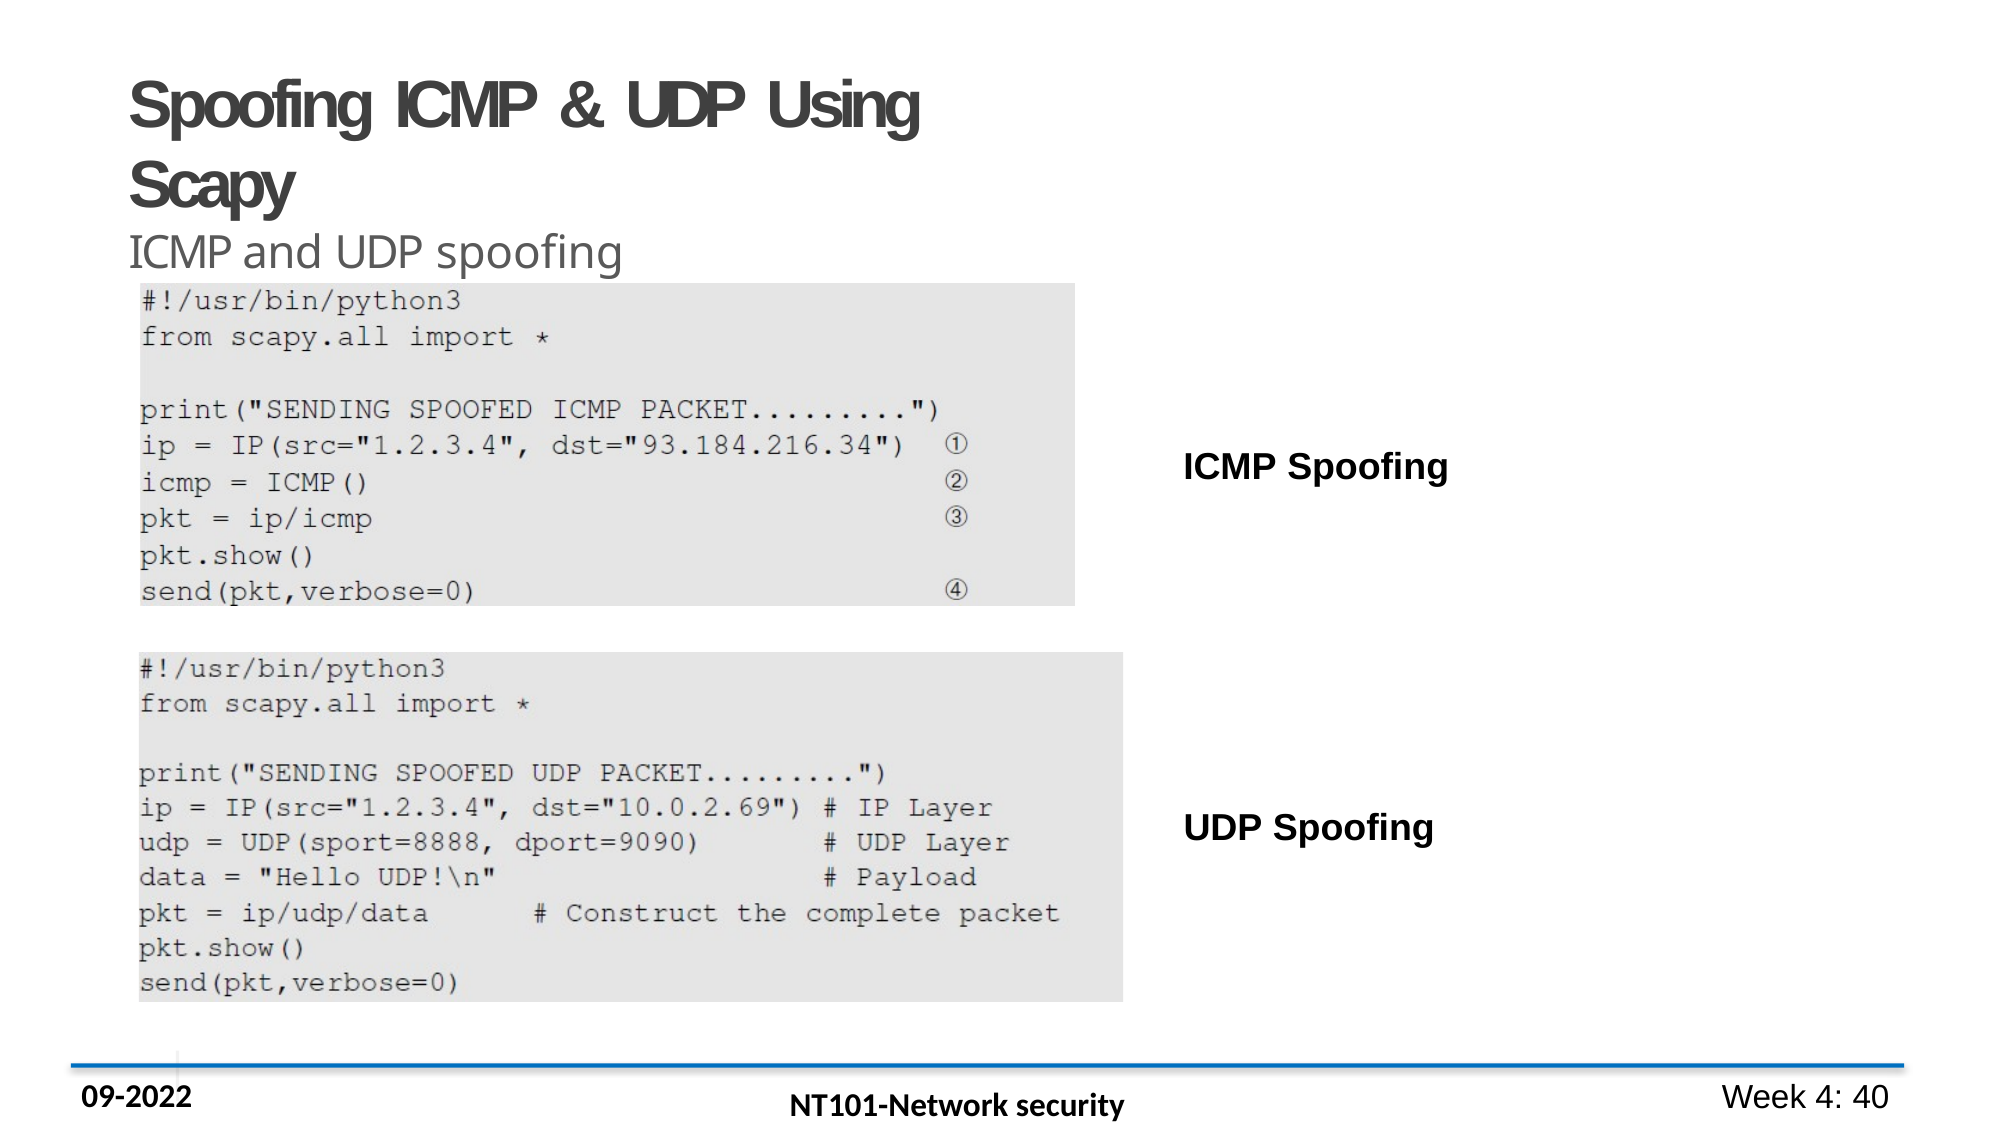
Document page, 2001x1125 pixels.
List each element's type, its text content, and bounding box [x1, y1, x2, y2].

text_box UDP Spoofing [1181, 800, 1437, 848]
text_box ICMP Spoofing [1181, 439, 1452, 487]
title Spoofing ICMP & UDP Using Scapy ICMP and UDP spoofing [126, 58, 1027, 279]
text_box [139, 283, 1075, 606]
text_box [138, 652, 1124, 1002]
